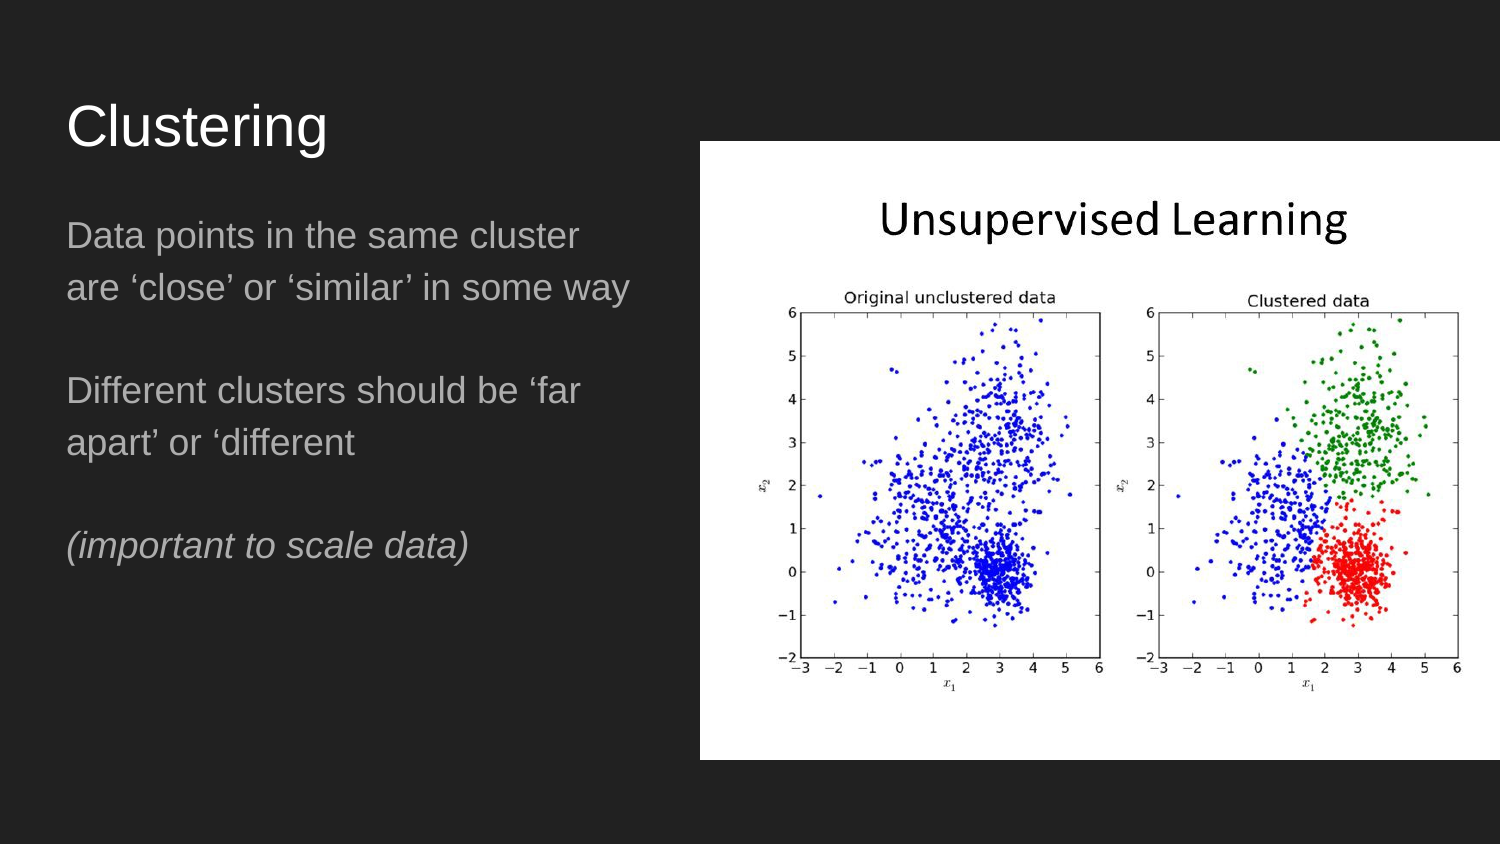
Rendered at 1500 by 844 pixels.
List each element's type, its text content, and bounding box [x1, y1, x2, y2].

picture [700, 141, 1500, 761]
list Data points in the same cluster are ‘close’ or ‘similar’ in some way Different clusters should be ‘far apart’ or ‘different (important to scale data) [51, 189, 652, 750]
title Clustering [51, 72, 1449, 167]
